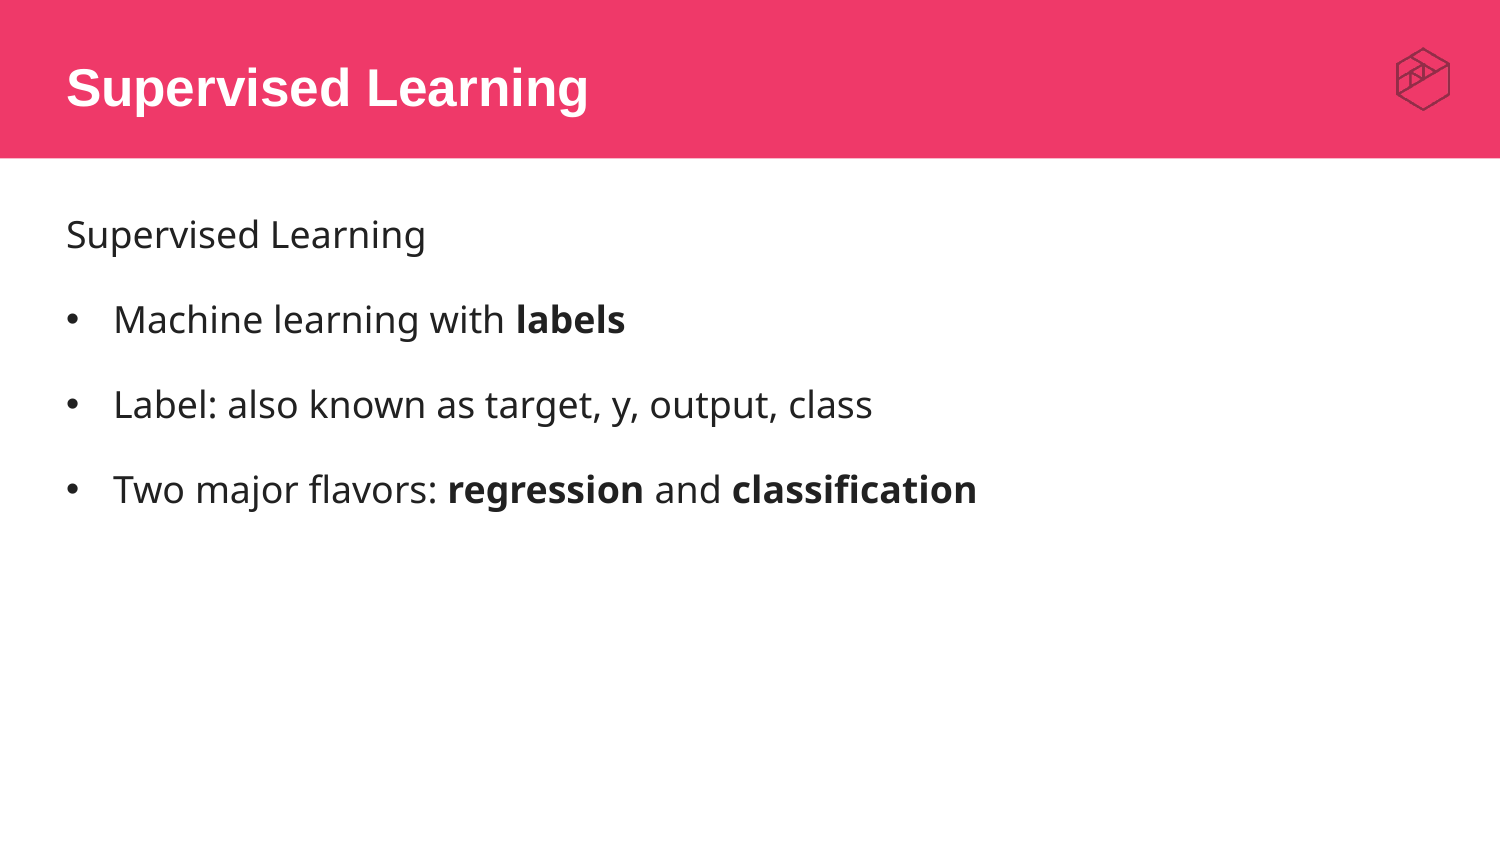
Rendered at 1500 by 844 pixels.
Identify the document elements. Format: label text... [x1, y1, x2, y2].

list Supervised Learning Machine learning with labels Label: also known as target, y, output, class Two major flavors: regression and classification [50, 188, 1450, 750]
picture [1396, 47, 1451, 111]
title Supervised Learning [50, 37, 1450, 133]
